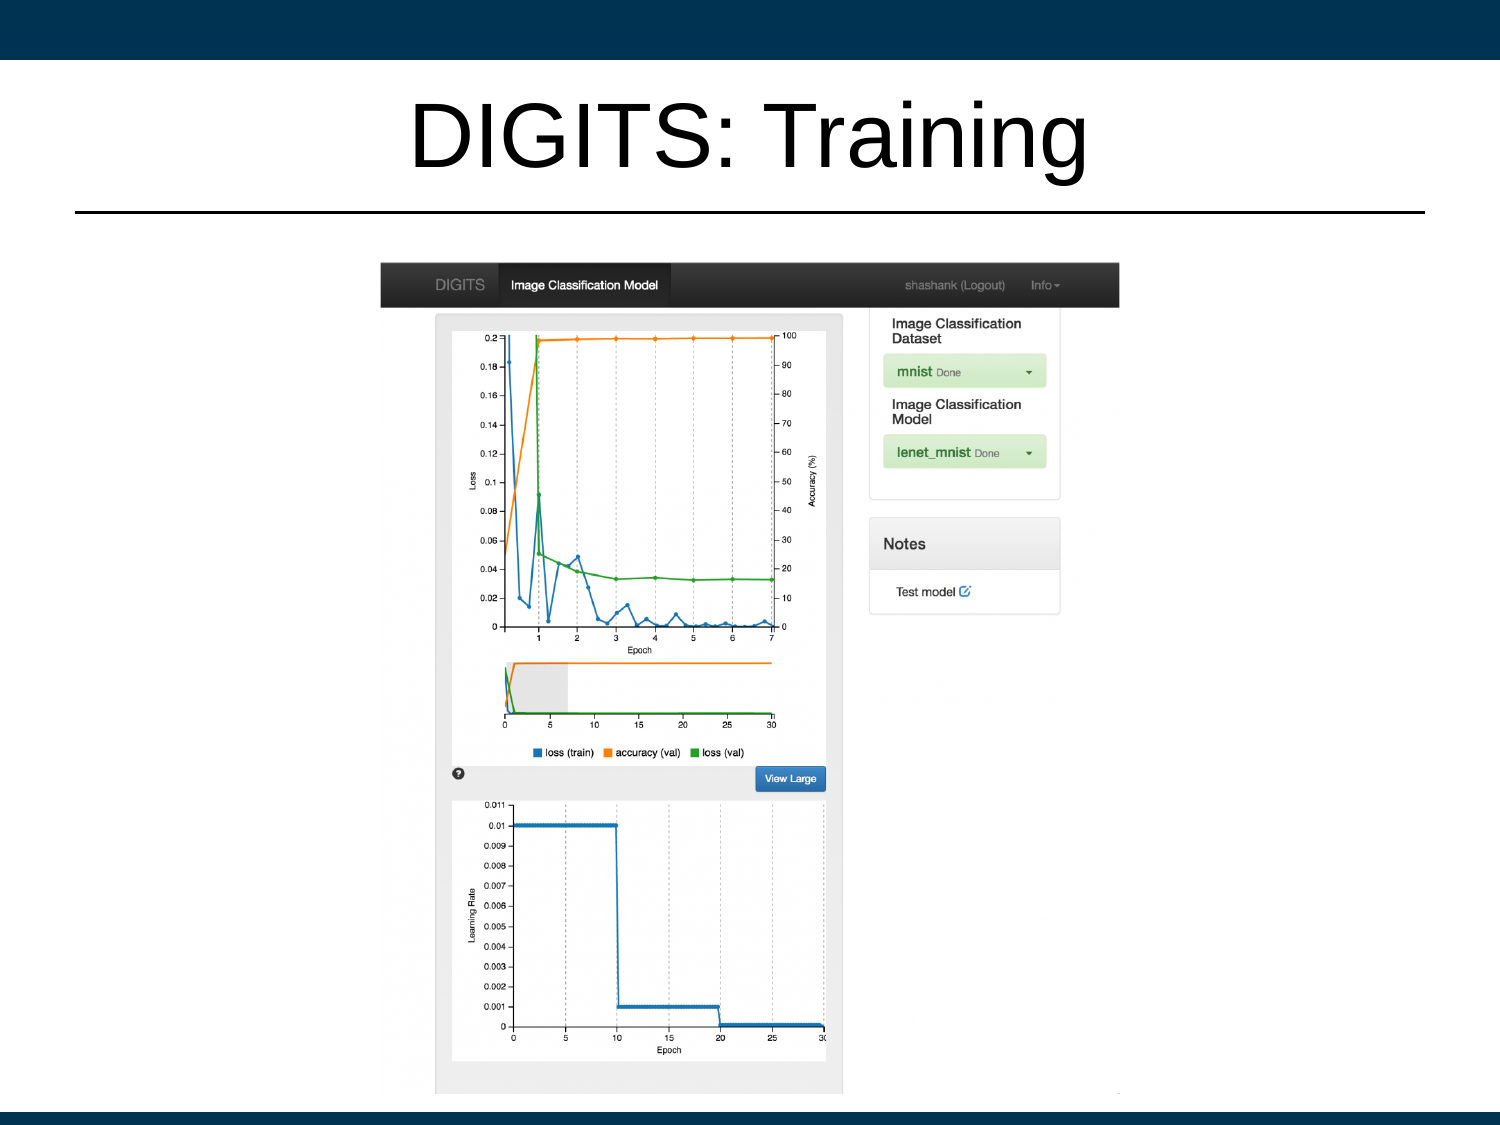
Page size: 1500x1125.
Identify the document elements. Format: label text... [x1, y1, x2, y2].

title DIGITS: Training [75, 37, 1425, 225]
picture [380, 262, 1120, 1094]
